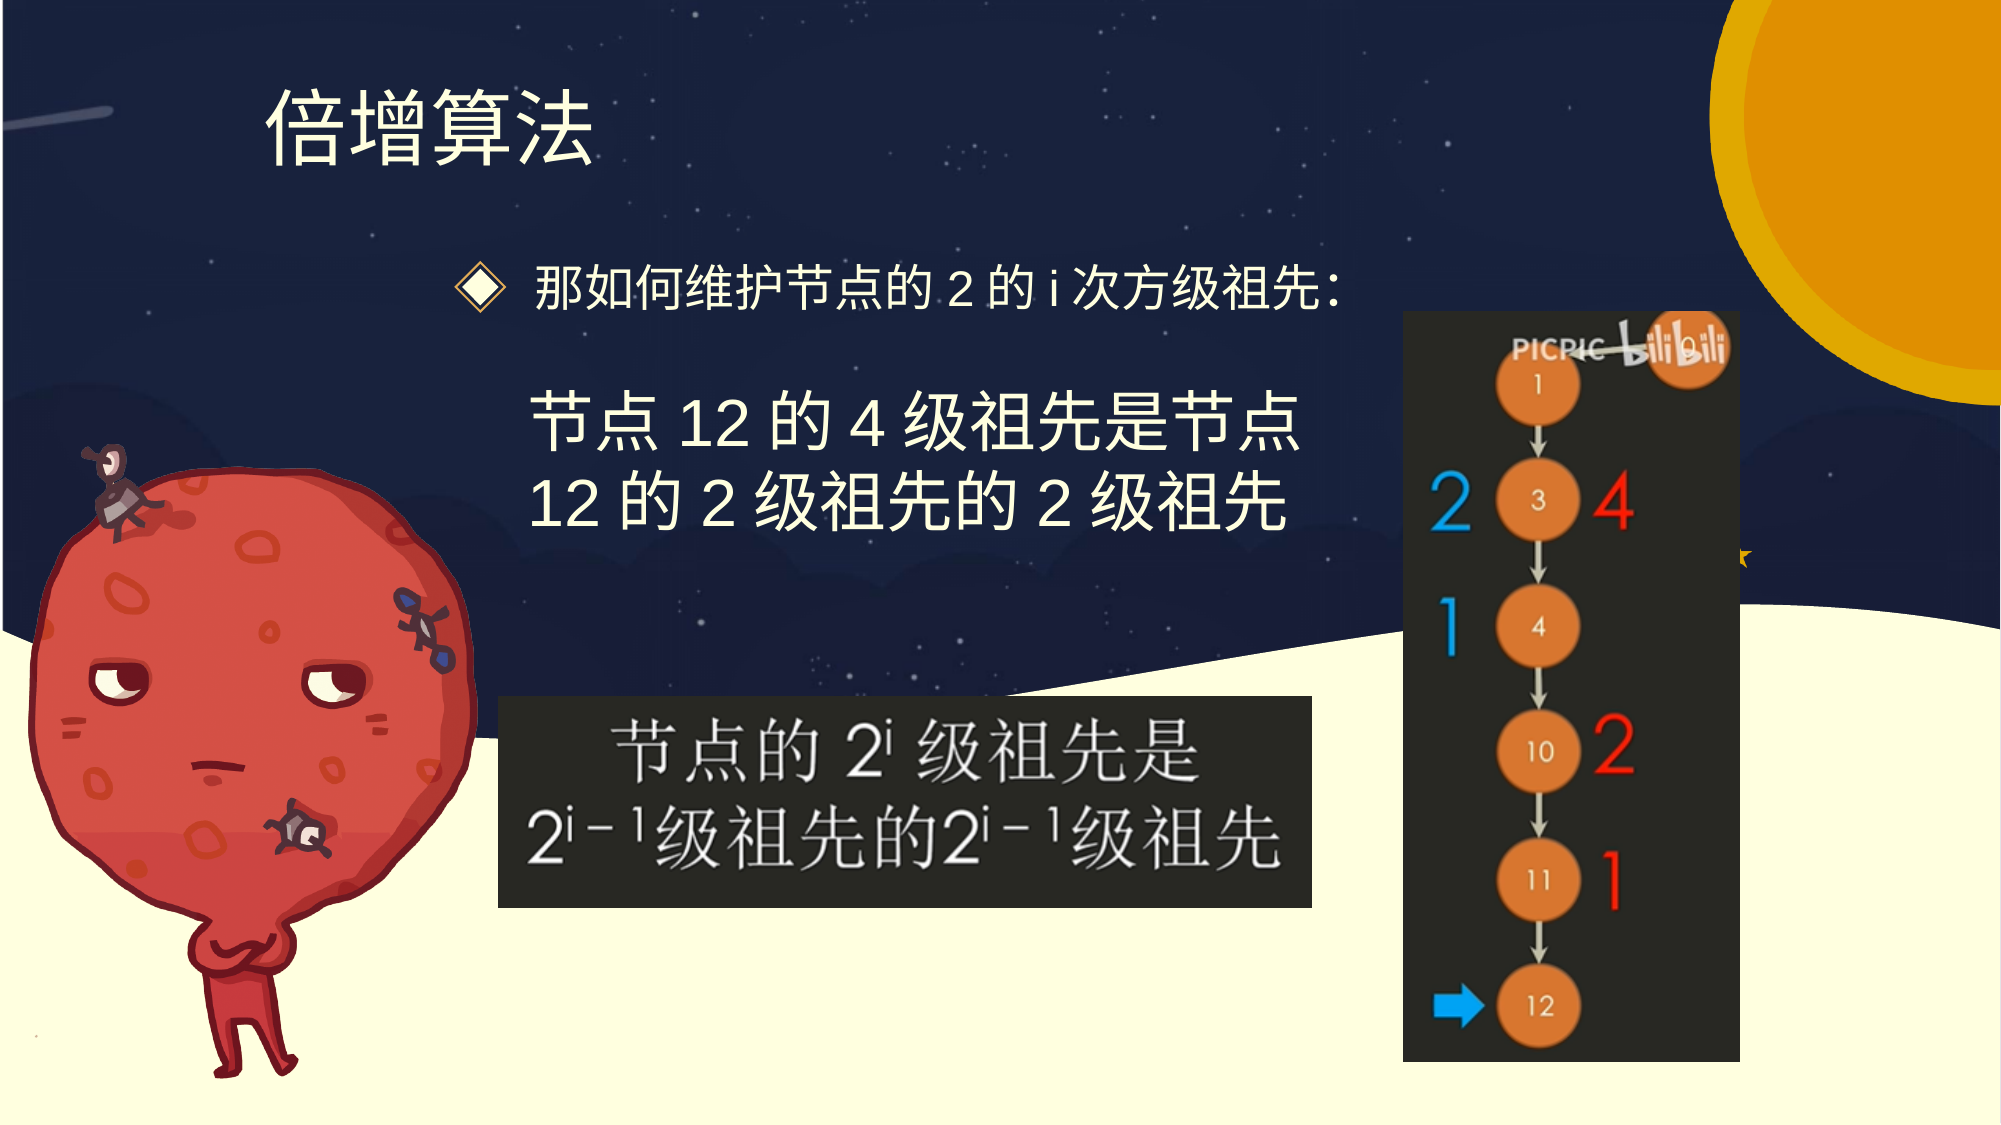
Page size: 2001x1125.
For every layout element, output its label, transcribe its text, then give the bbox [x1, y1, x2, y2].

picture [0, 0, 2001, 1125]
text_box 那如何维护节点的2的i次方级祖先： [520, 249, 1530, 324]
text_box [0, 604, 2000, 1125]
text_box 节点12的4级祖先是节点12的2级祖先的2级祖先 [513, 372, 1366, 547]
text_box 倍增算法 [249, 68, 824, 184]
picture [498, 696, 1312, 908]
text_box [455, 262, 505, 312]
